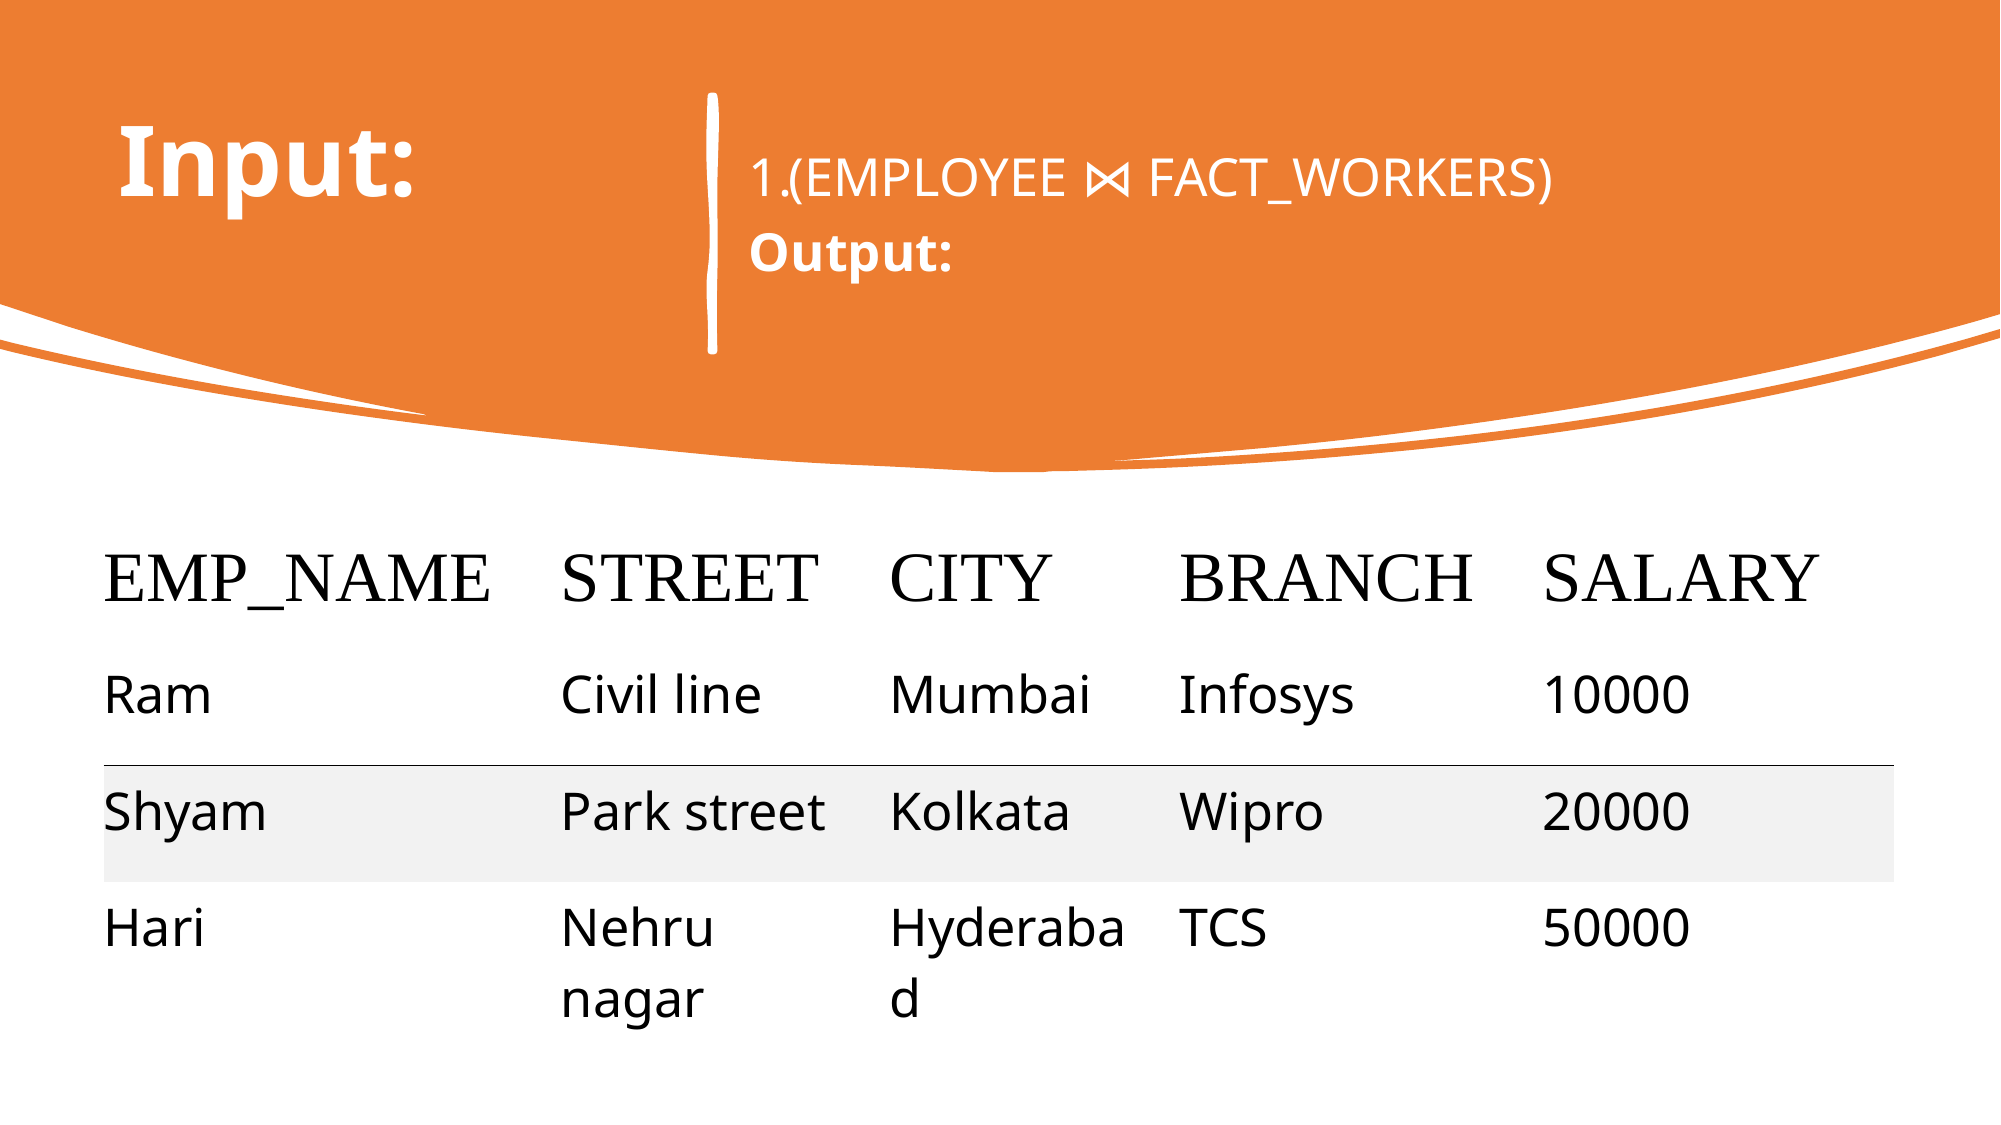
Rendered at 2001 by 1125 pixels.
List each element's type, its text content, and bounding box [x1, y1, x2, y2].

table_header CITY [890, 514, 1179, 649]
text_box [0, 306, 376, 407]
text_box [708, 94, 717, 352]
text_box [0, 340, 2000, 1125]
table_cell 10000 [1543, 649, 1894, 765]
text_box [0, 0, 2000, 474]
table_cell Shyam [104, 766, 561, 882]
table_header BRANCH [1179, 514, 1543, 649]
table_cell Mumbai [890, 649, 1179, 765]
table_cell Wipro [1179, 766, 1543, 882]
table_cell Kolkata [890, 766, 1179, 882]
table_cell Park street [561, 766, 890, 882]
table_cell 20000 [1543, 766, 1894, 882]
table_cell Infosys [1179, 649, 1543, 765]
table_header STREET [561, 514, 890, 649]
table_cell TCS [1179, 882, 1543, 1064]
table_header SALARY [1543, 514, 1894, 649]
text_box [1195, 316, 2000, 456]
table_cell Hari [104, 882, 561, 1064]
title Input: [103, 103, 694, 344]
table_cell Hyderabad [890, 882, 1179, 1064]
table_header EMP_NAME [104, 514, 561, 649]
table_cell 50000 [1543, 882, 1894, 1064]
table_cell Nehru nagar [561, 882, 890, 1064]
table_cell Ram [104, 649, 561, 765]
table_cell Civil line [561, 649, 890, 765]
list (EMPLOYEE ⋈ FACT_WORKERS) Output: [733, 143, 1895, 344]
